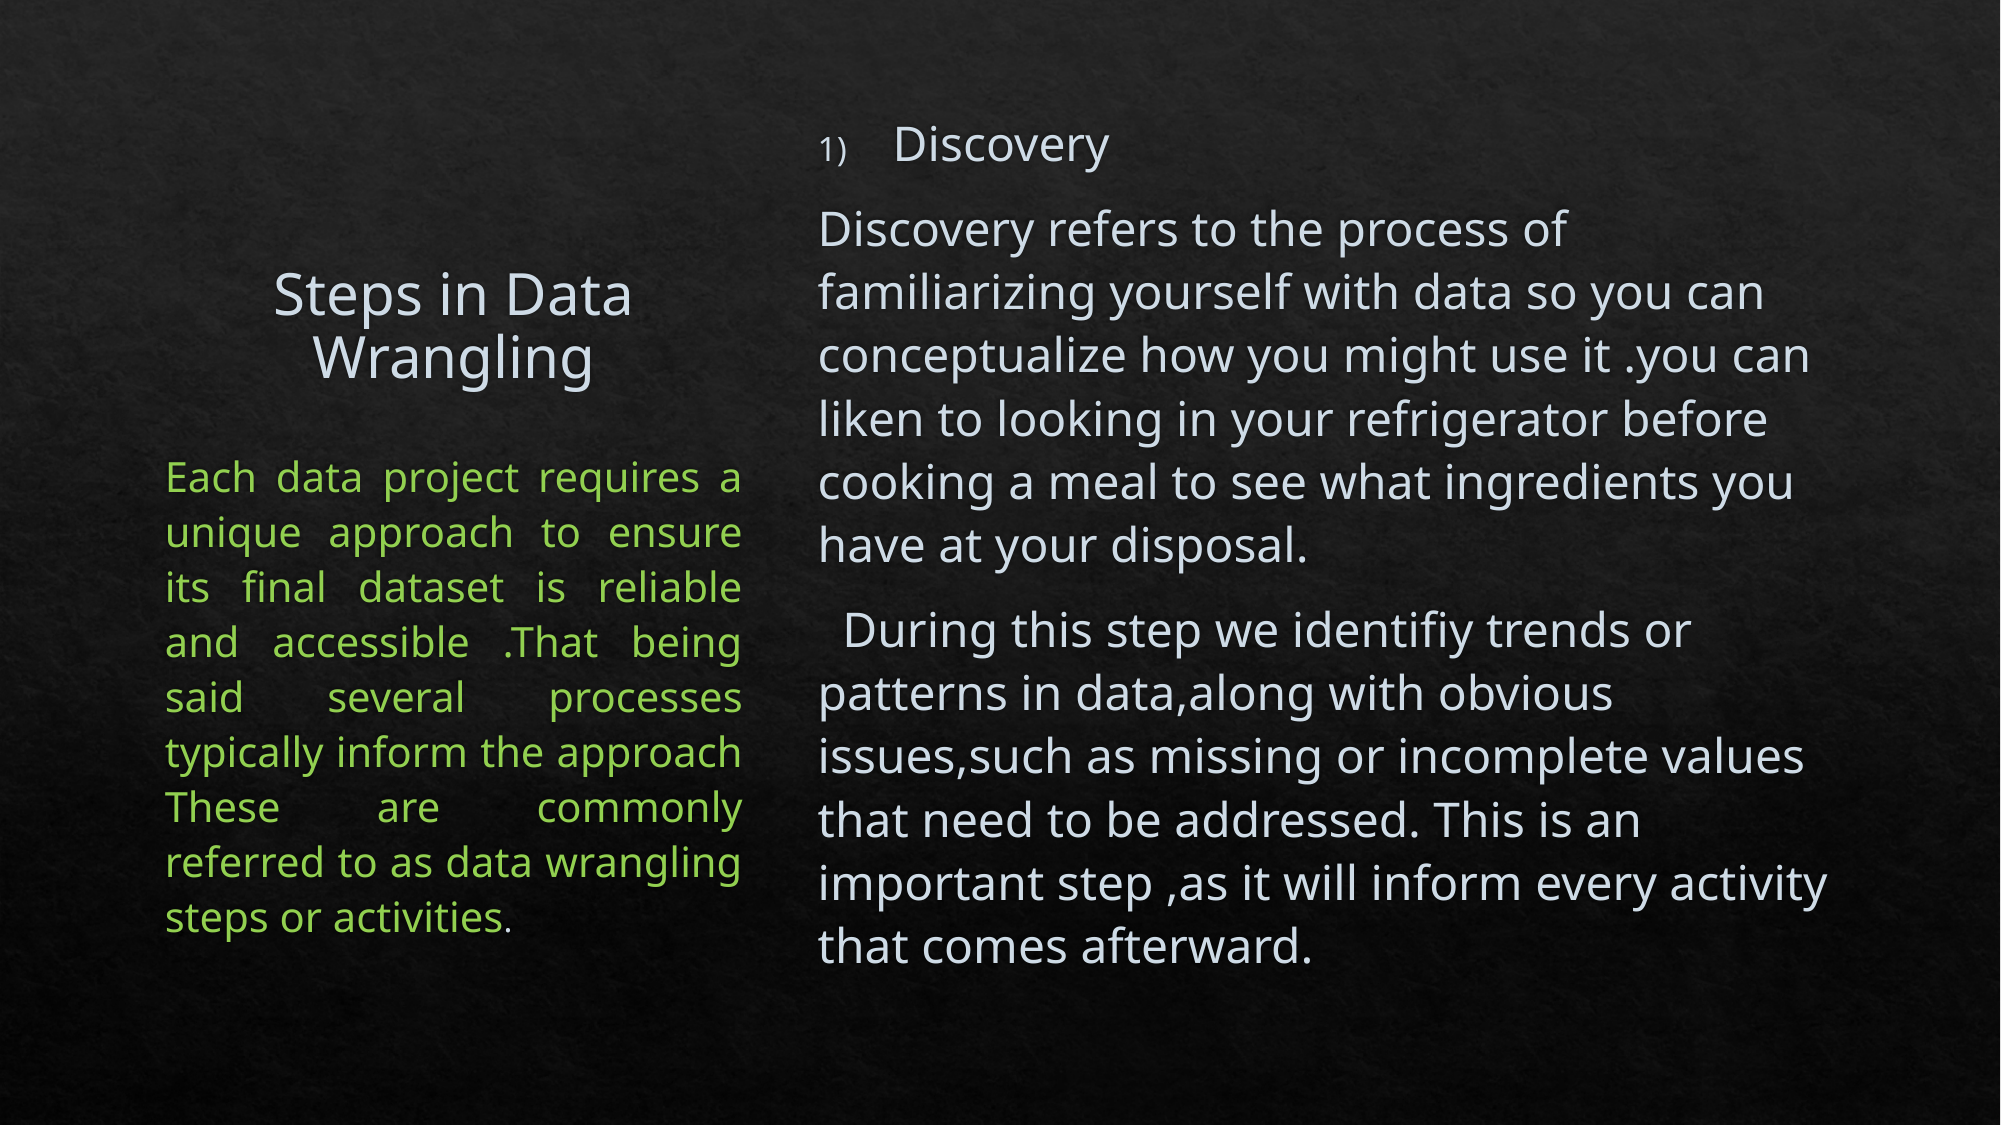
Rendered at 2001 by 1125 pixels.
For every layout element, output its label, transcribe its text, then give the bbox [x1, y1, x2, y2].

title Steps in Data Wrangling [149, 99, 758, 399]
list Discovery Discovery refers to the process of familiarizing yourself with data so you can conceptualize how you might use it .you can liken to looking in your refrigerator before cooking a meal to see what ingredients you have at your disposal. During this step we identifiy trends or patterns in data,along with obvious issues,such as missing or incomplete values that need to be addressed. This is an important step ,as it will inform every activity that comes afterward. [796, 99, 1849, 934]
list Each data project requires a unique approach to ensure its final dataset is reliable and accessible .That being said several processes typically inform the approach These are commonly referred to as data wrangling steps or activities. [149, 438, 758, 934]
